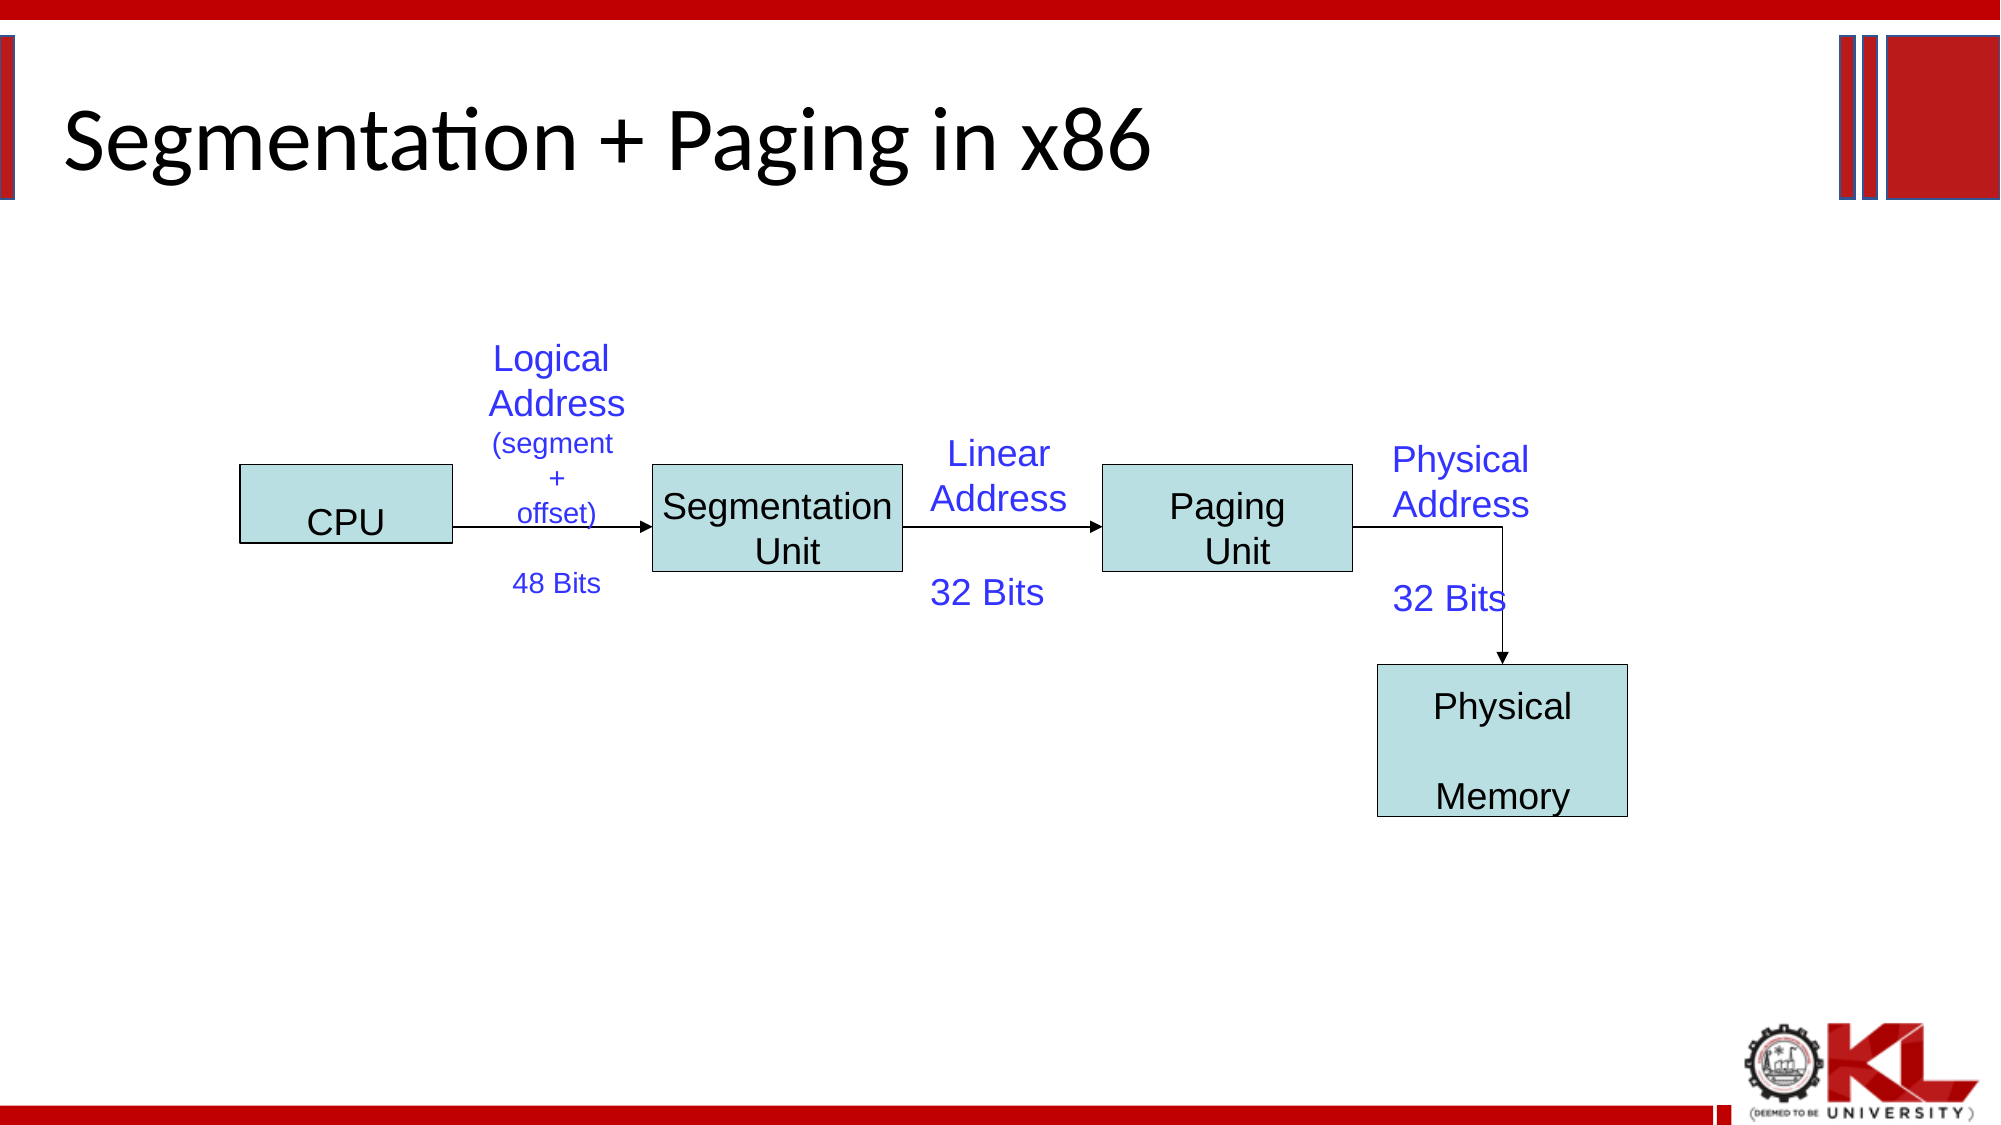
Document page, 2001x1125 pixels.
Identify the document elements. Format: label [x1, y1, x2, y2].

text_box [240, 332, 1628, 790]
text_box [0, 0, 2000, 1125]
